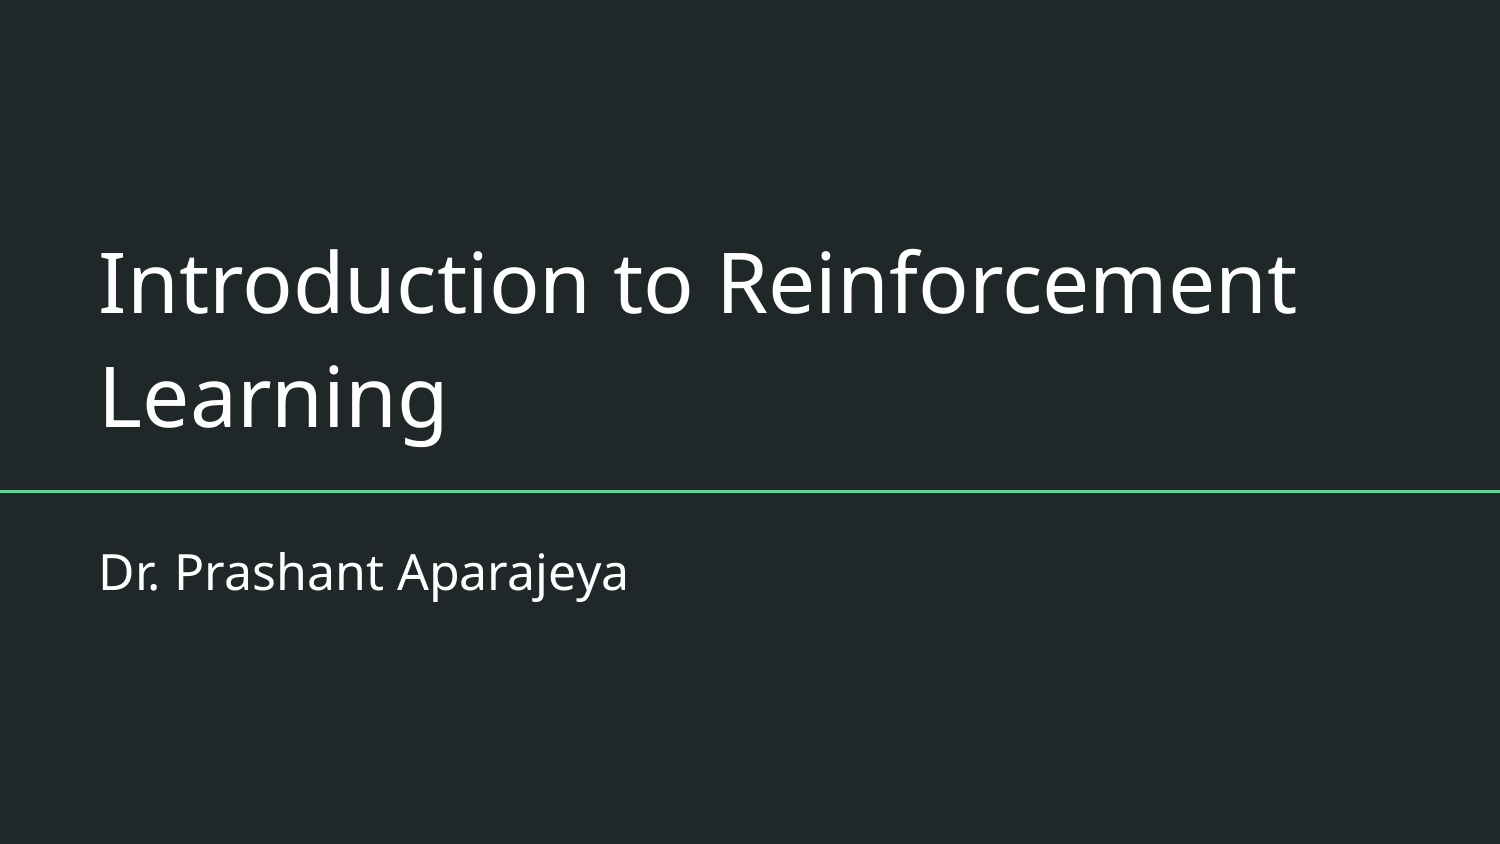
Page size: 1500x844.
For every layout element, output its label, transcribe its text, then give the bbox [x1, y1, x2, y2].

subtitle Dr. Prashant Aparajeya [83, 522, 1417, 626]
title Introduction to Reinforcement Learning [83, 206, 1417, 467]
